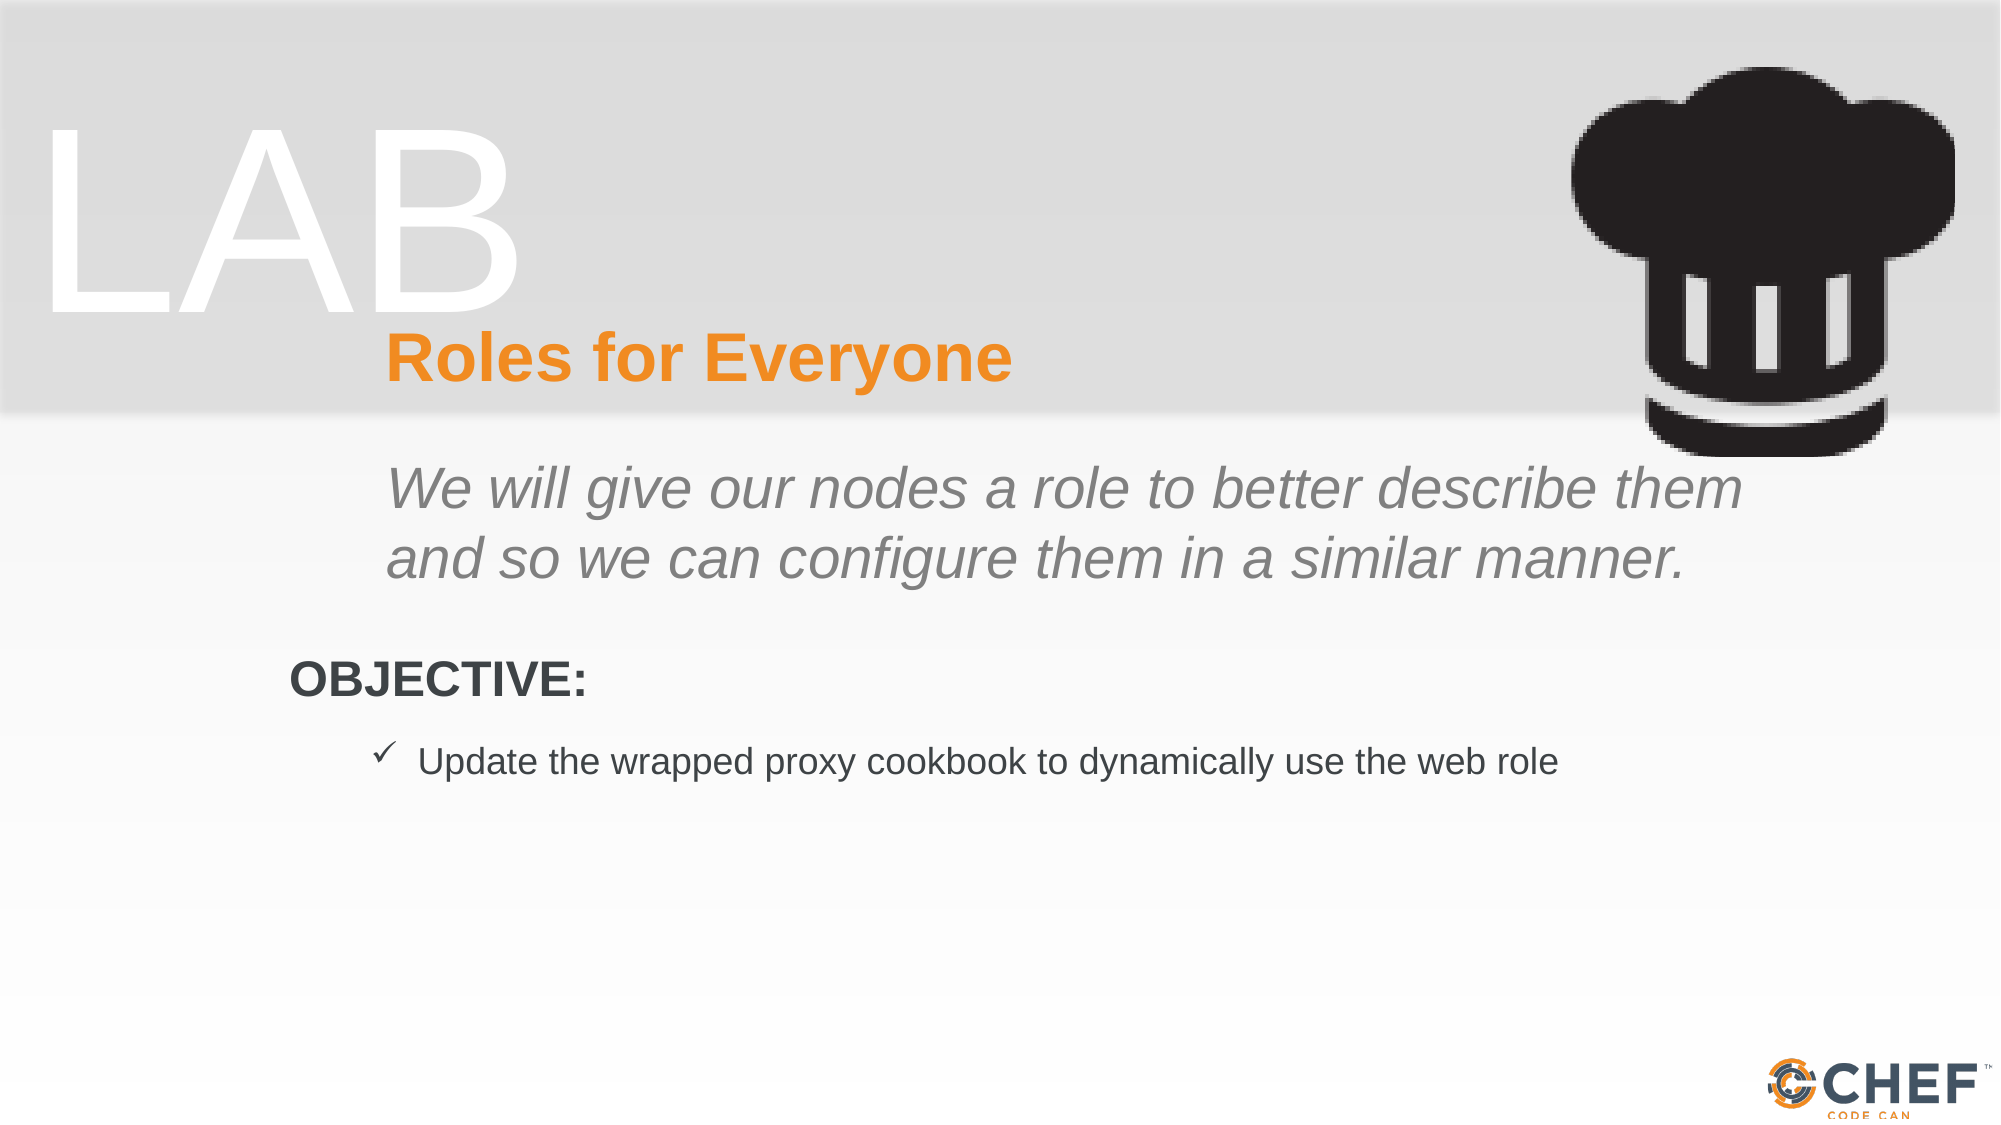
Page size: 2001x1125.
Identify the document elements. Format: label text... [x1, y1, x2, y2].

list We will give our nodes a role to better describe them and so we can configure them in a similar manner. [371, 426, 1764, 614]
title Roles for Everyone [370, 307, 1721, 412]
list Update the wrapped proxy cookbook to dynamically use the web role [370, 736, 1764, 966]
